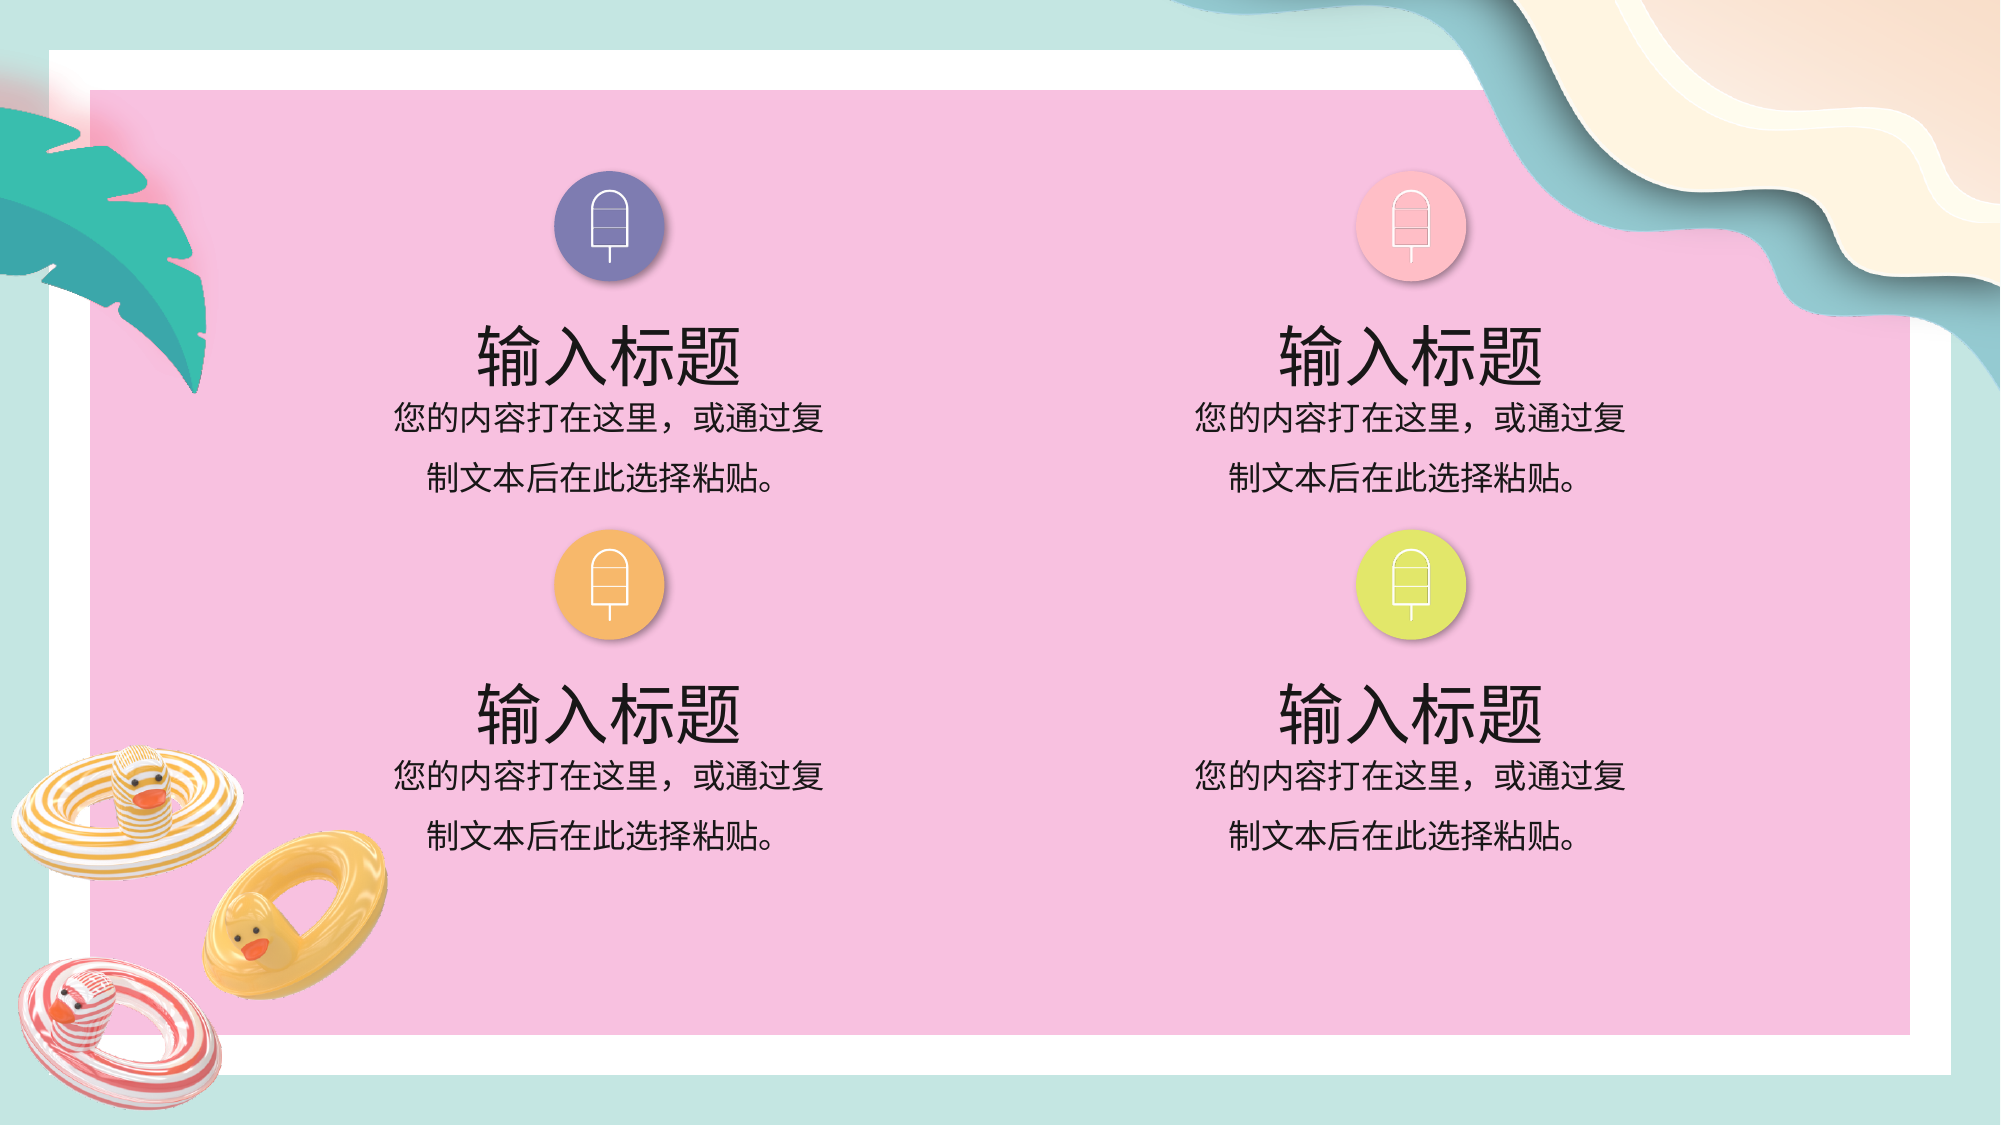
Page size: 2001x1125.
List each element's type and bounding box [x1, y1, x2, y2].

text_box [1172, 467, 1650, 500]
text_box [370, 529, 848, 858]
text_box [1088, 0, 2000, 467]
text_box [68, 69, 1931, 1056]
picture [0, 0, 2001, 1125]
text_box [1172, 529, 1650, 858]
text_box [370, 171, 848, 500]
